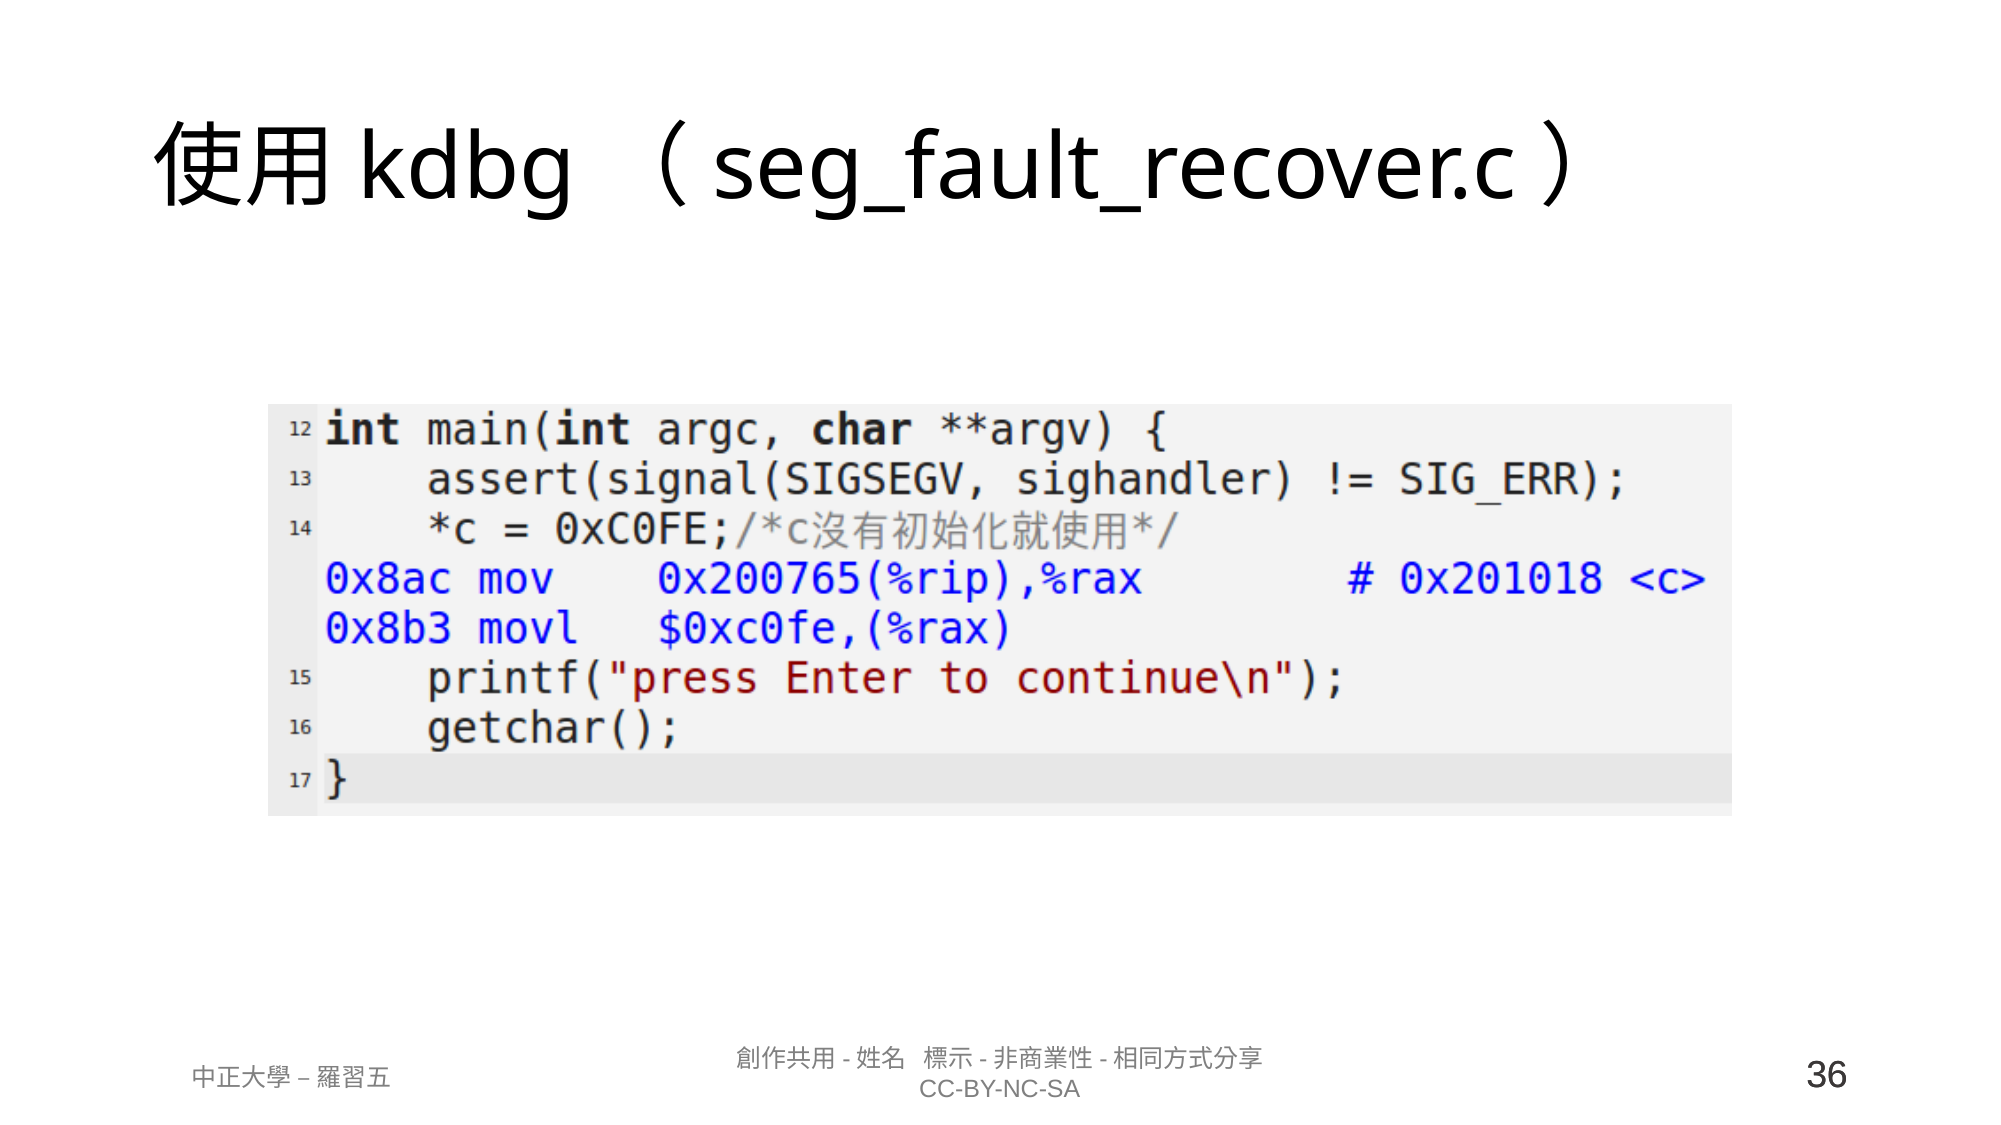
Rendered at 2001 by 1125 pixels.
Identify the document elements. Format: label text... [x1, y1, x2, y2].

title 使用kdbg（seg_fault_recover.c） [137, 59, 1863, 278]
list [268, 404, 1732, 816]
